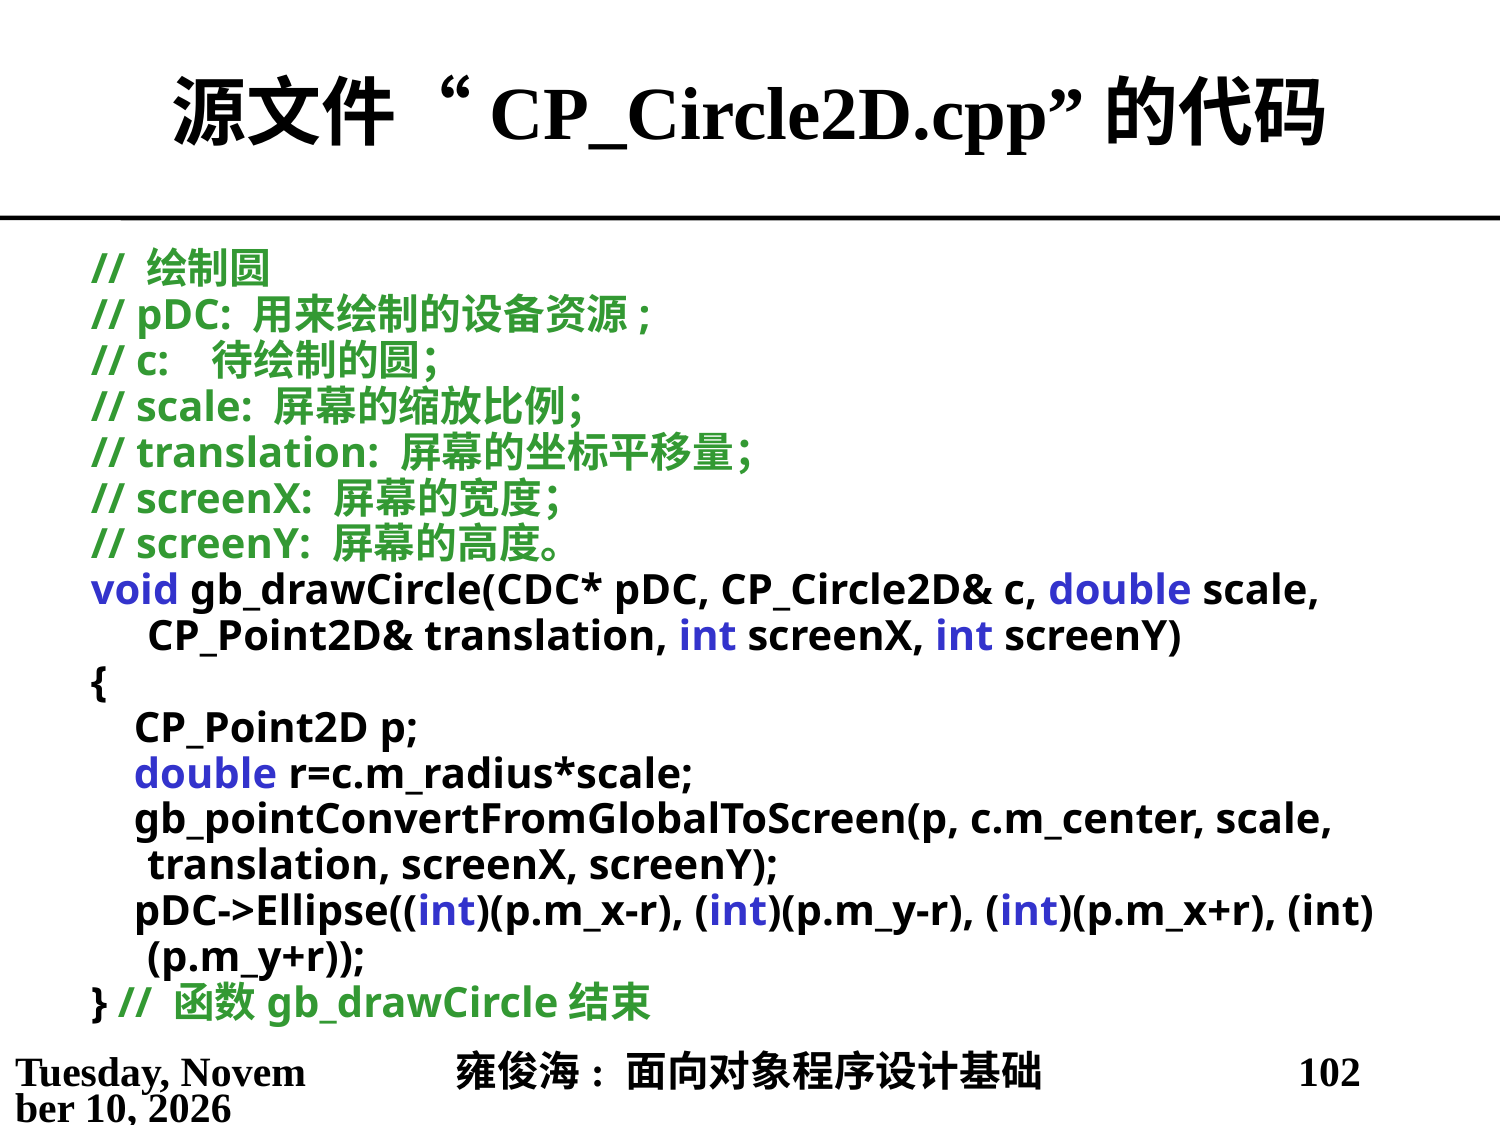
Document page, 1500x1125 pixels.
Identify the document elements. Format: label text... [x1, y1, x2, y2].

footer 雍俊海: 面向对象程序设计基础 [337, 1042, 1161, 1103]
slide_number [0, 1042, 337, 1103]
list // 绘制圆 // pDC: 用来绘制的设备资源; // c: 待绘制的圆； // scale: 屏幕的缩放比例； // translation: 屏幕的坐标平移量； // screenX: 屏幕的宽度； // screenY: 屏幕的高度。 void gb_drawCircle(CDC* pDC, CP_Circle2D& c, double scale, CP_Point2D& translation, int screenX, int screenY) { CP_Point2D p; double r=c.m_radius*scale; gb_pointConvertFromGlobalToScreen(p, c.m_center, scale, translation, screenX, screenY); pDC->Ellipse((int)(p.m_x-r), (int)(p.m_y-r), (int)(p.m_x+r), (int)(p.m_y+r)); } // 函数gb_drawCircle结束 [75, 239, 1425, 1042]
title 源文件“CP_Circle2D.cpp”的代码 [0, 0, 1500, 217]
slide_number 102 [1161, 1042, 1499, 1103]
